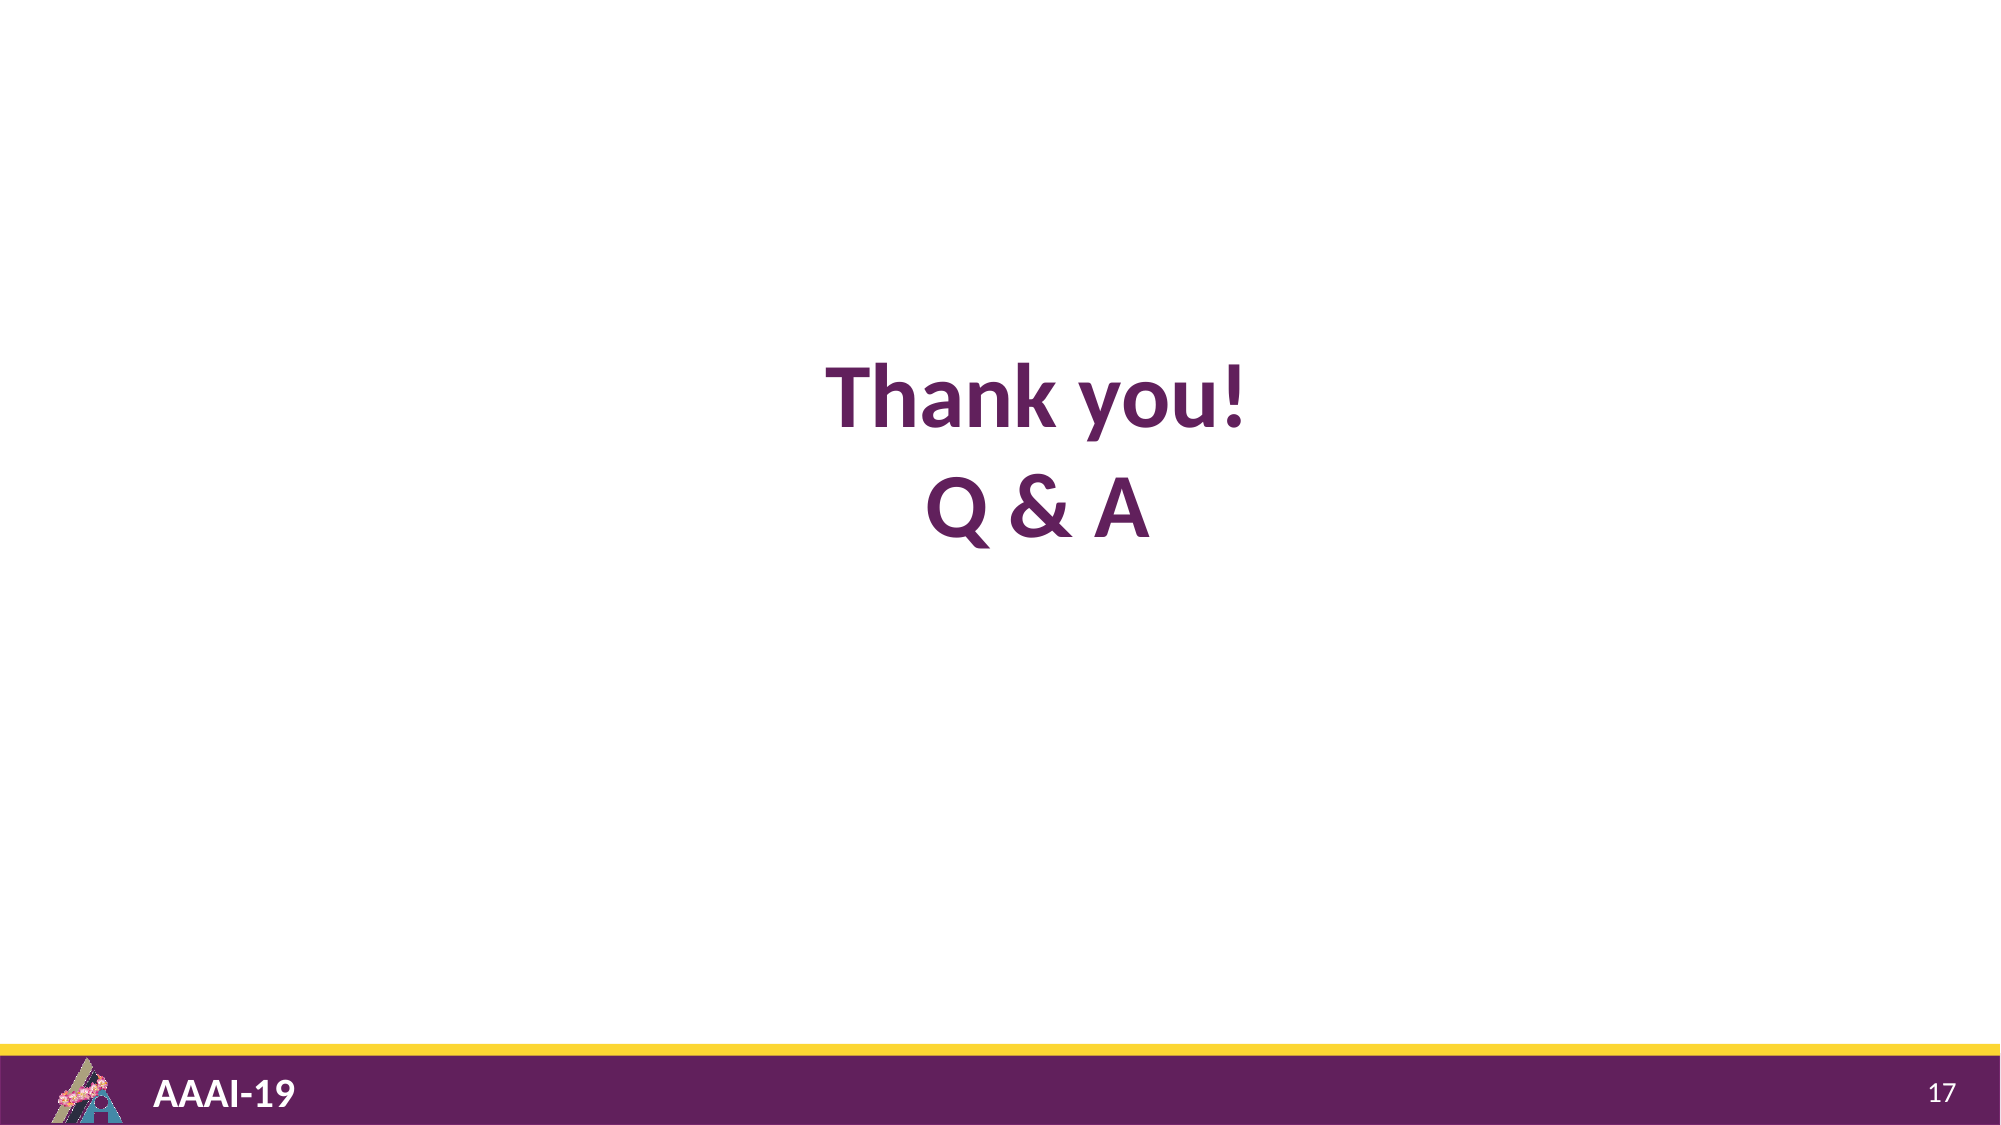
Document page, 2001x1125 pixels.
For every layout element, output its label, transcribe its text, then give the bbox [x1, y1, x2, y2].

picture [51, 1055, 123, 1125]
text_box Thank you! Q & A [0, 328, 2000, 564]
